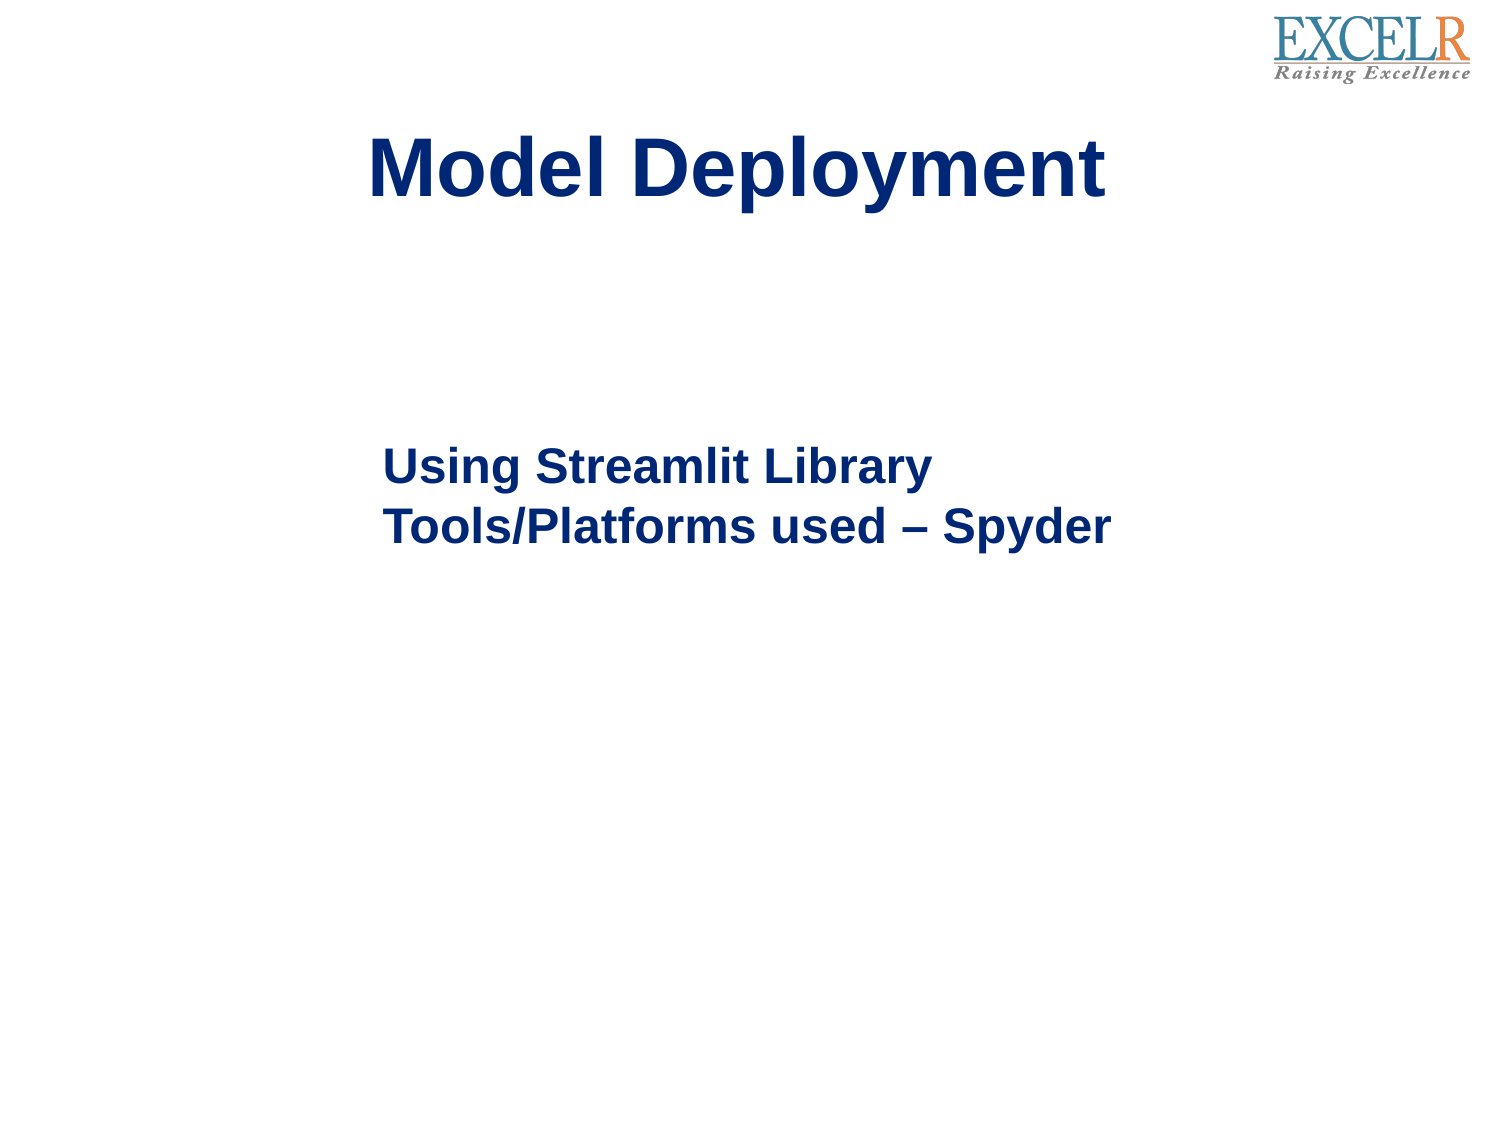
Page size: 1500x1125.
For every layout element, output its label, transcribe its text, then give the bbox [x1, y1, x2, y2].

text_box Using Streamlit Library Tools/Platforms used – Spyder [367, 426, 1133, 562]
picture [1274, 16, 1470, 85]
text_box Model Deployment [352, 105, 1148, 221]
